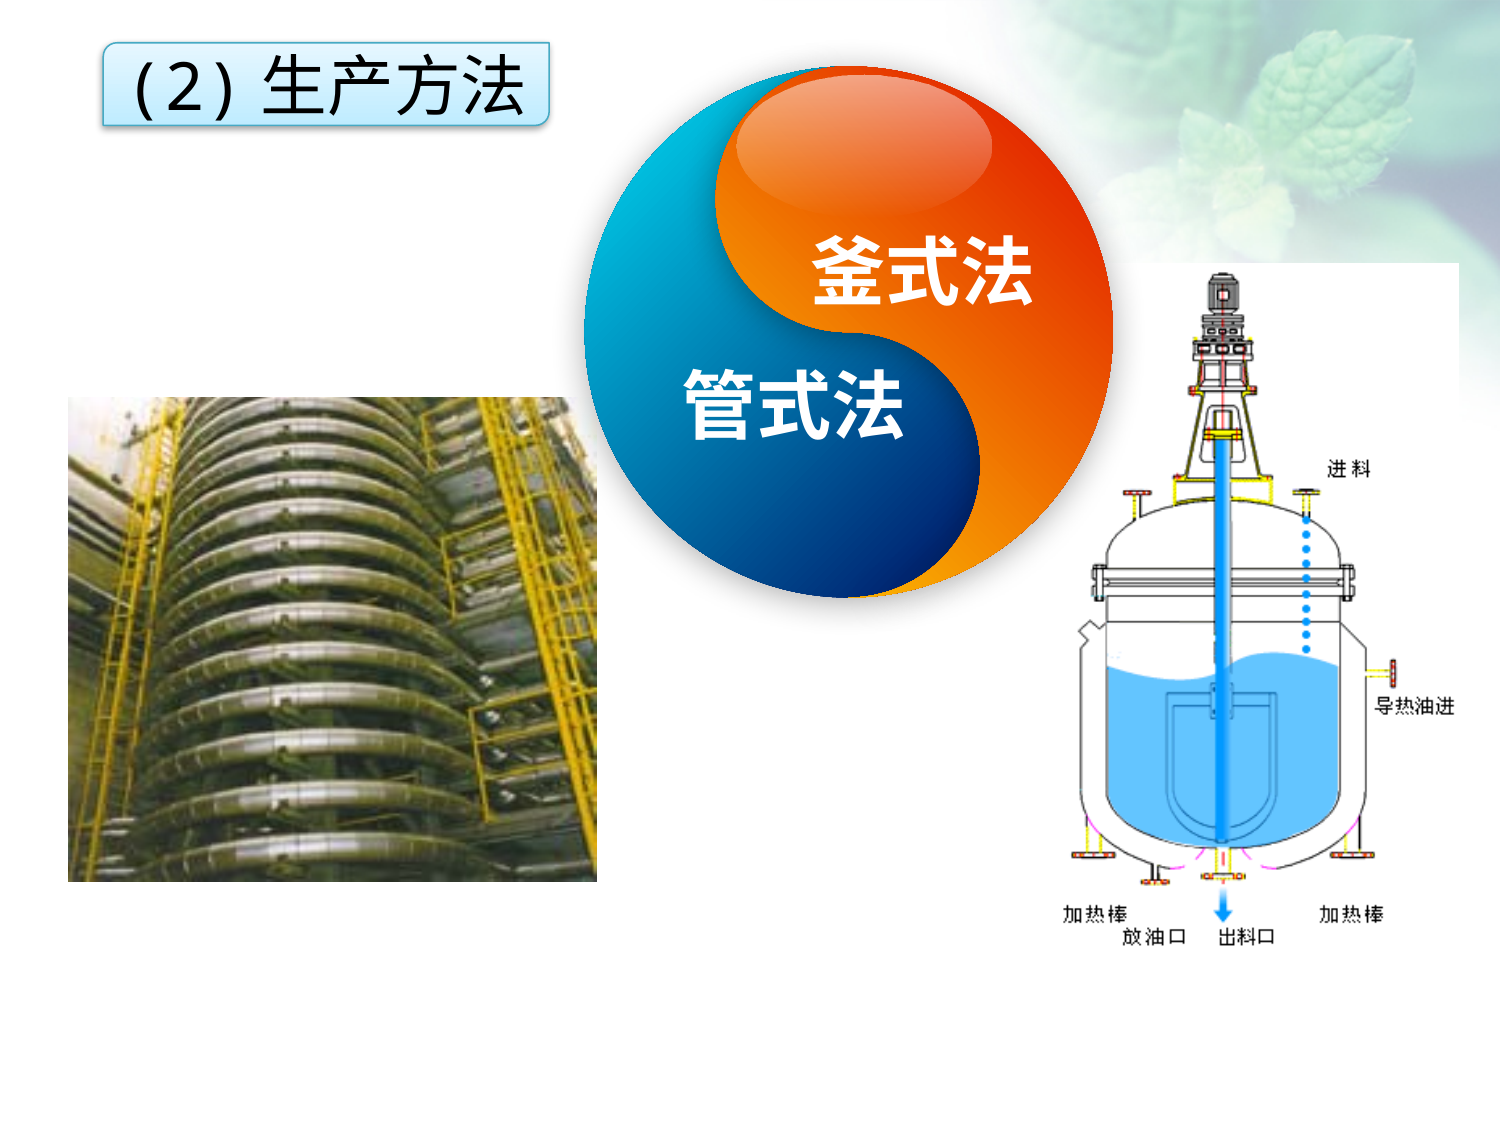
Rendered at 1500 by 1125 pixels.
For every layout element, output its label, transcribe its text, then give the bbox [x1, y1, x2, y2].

picture [0, 0, 1500, 1125]
text_box [583, 105, 710, 559]
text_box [715, 66, 1114, 605]
text_box (2)生产方法 [102, 41, 550, 127]
text_box 管式法 [631, 372, 710, 434]
